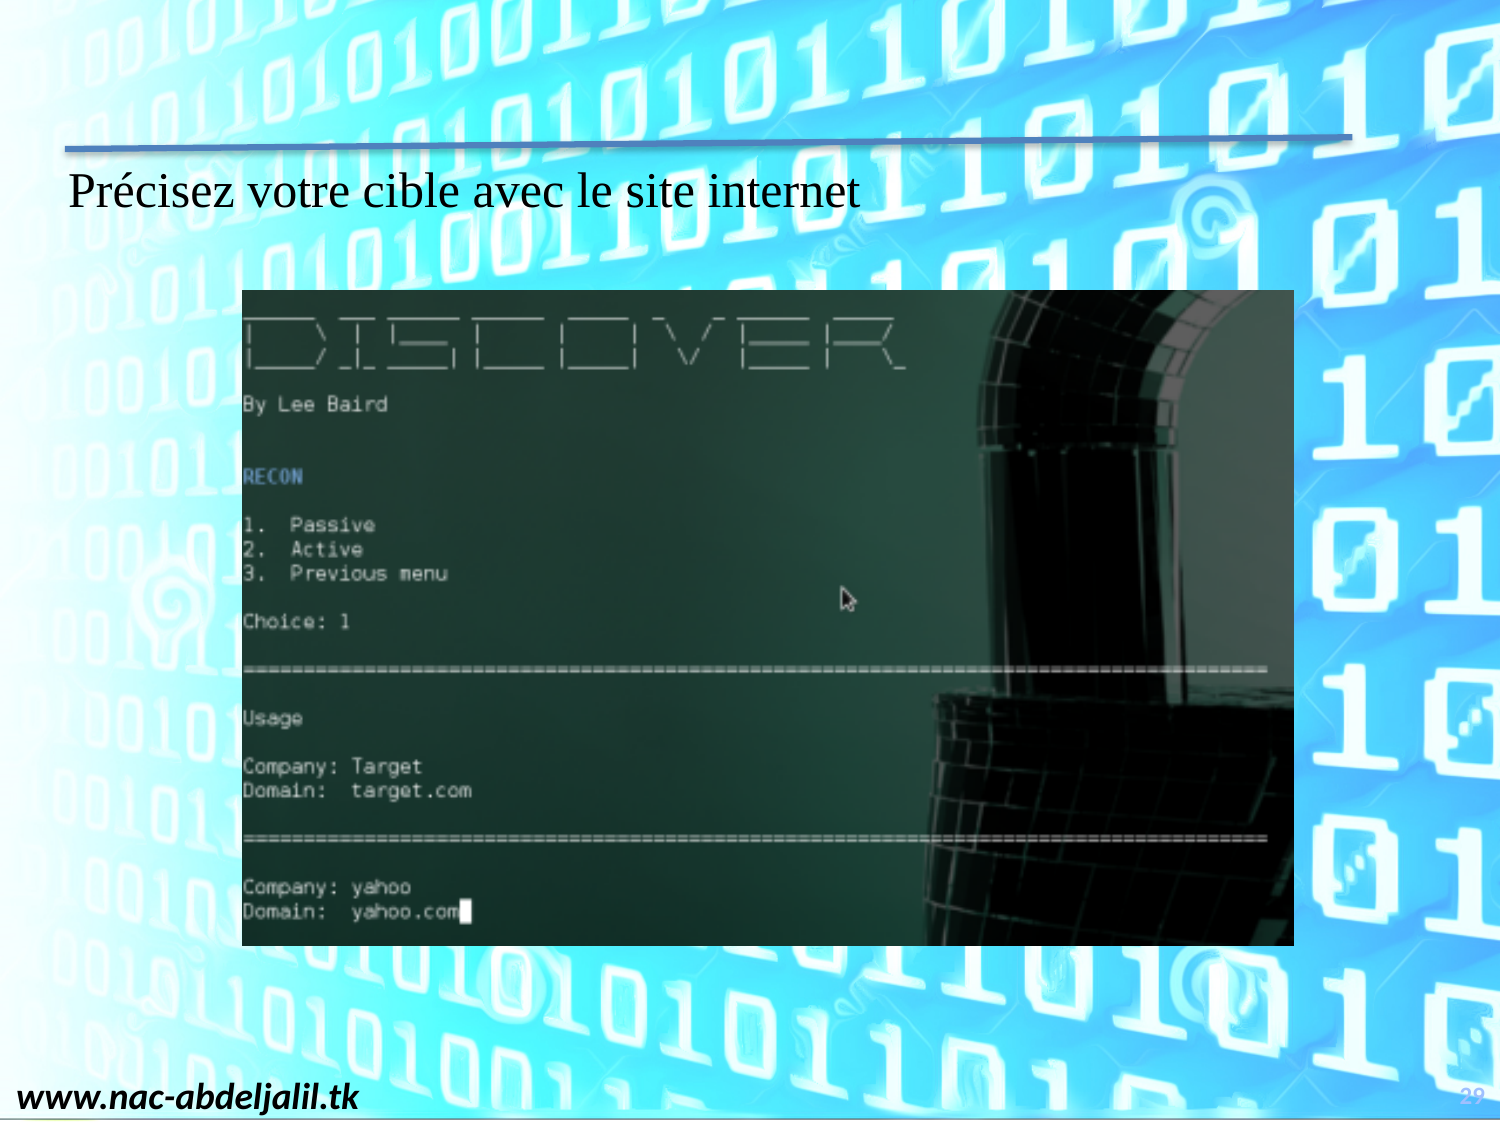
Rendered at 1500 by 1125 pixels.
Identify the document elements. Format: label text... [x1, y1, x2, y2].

slide_number 29 [1149, 1065, 1500, 1125]
picture [0, 0, 1500, 1125]
text_box Précisez votre cible avec le site internet [53, 149, 1500, 285]
